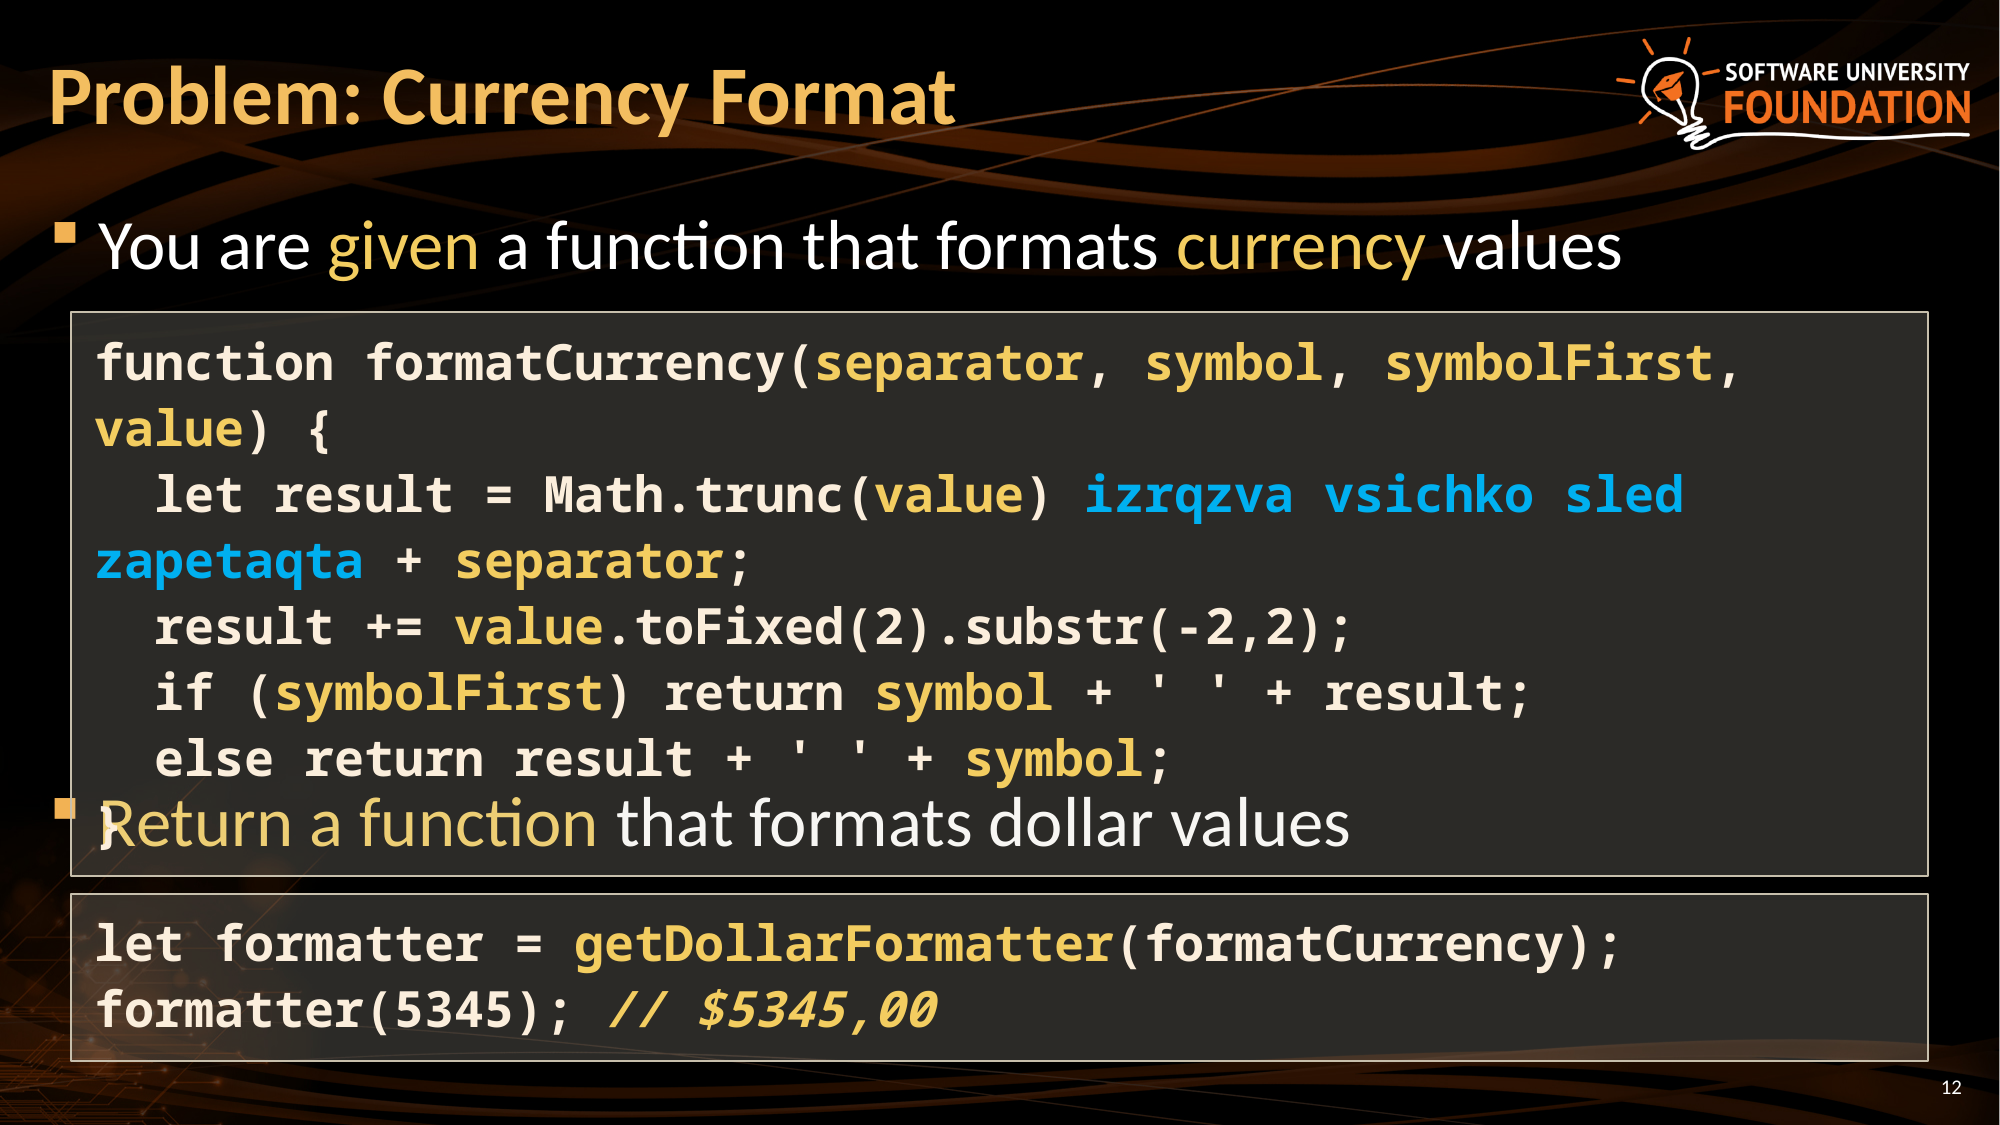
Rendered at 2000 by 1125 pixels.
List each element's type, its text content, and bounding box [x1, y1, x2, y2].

text_box let formatter = getDollarFormatter(formatCurrency); formatter(5345); // $5345,00 [71, 894, 1929, 1062]
list You are given a function that formats currency values Return a function that formats dollar values [31, 188, 1968, 1103]
title Problem: Currency Format [30, 6, 1602, 189]
text_box function formatCurrency(separator, symbol, symbolFirst, value) { let result = Math.trunc(value) izrqzva vsichko sled zapetaqta + separator; result += value.toFixed(2).substr(-2,2); if (symbolFirst) return symbol + ' ' + result; else return result + ' ' + symbol; } [71, 312, 1929, 876]
picture [0, 0, 2000, 1125]
